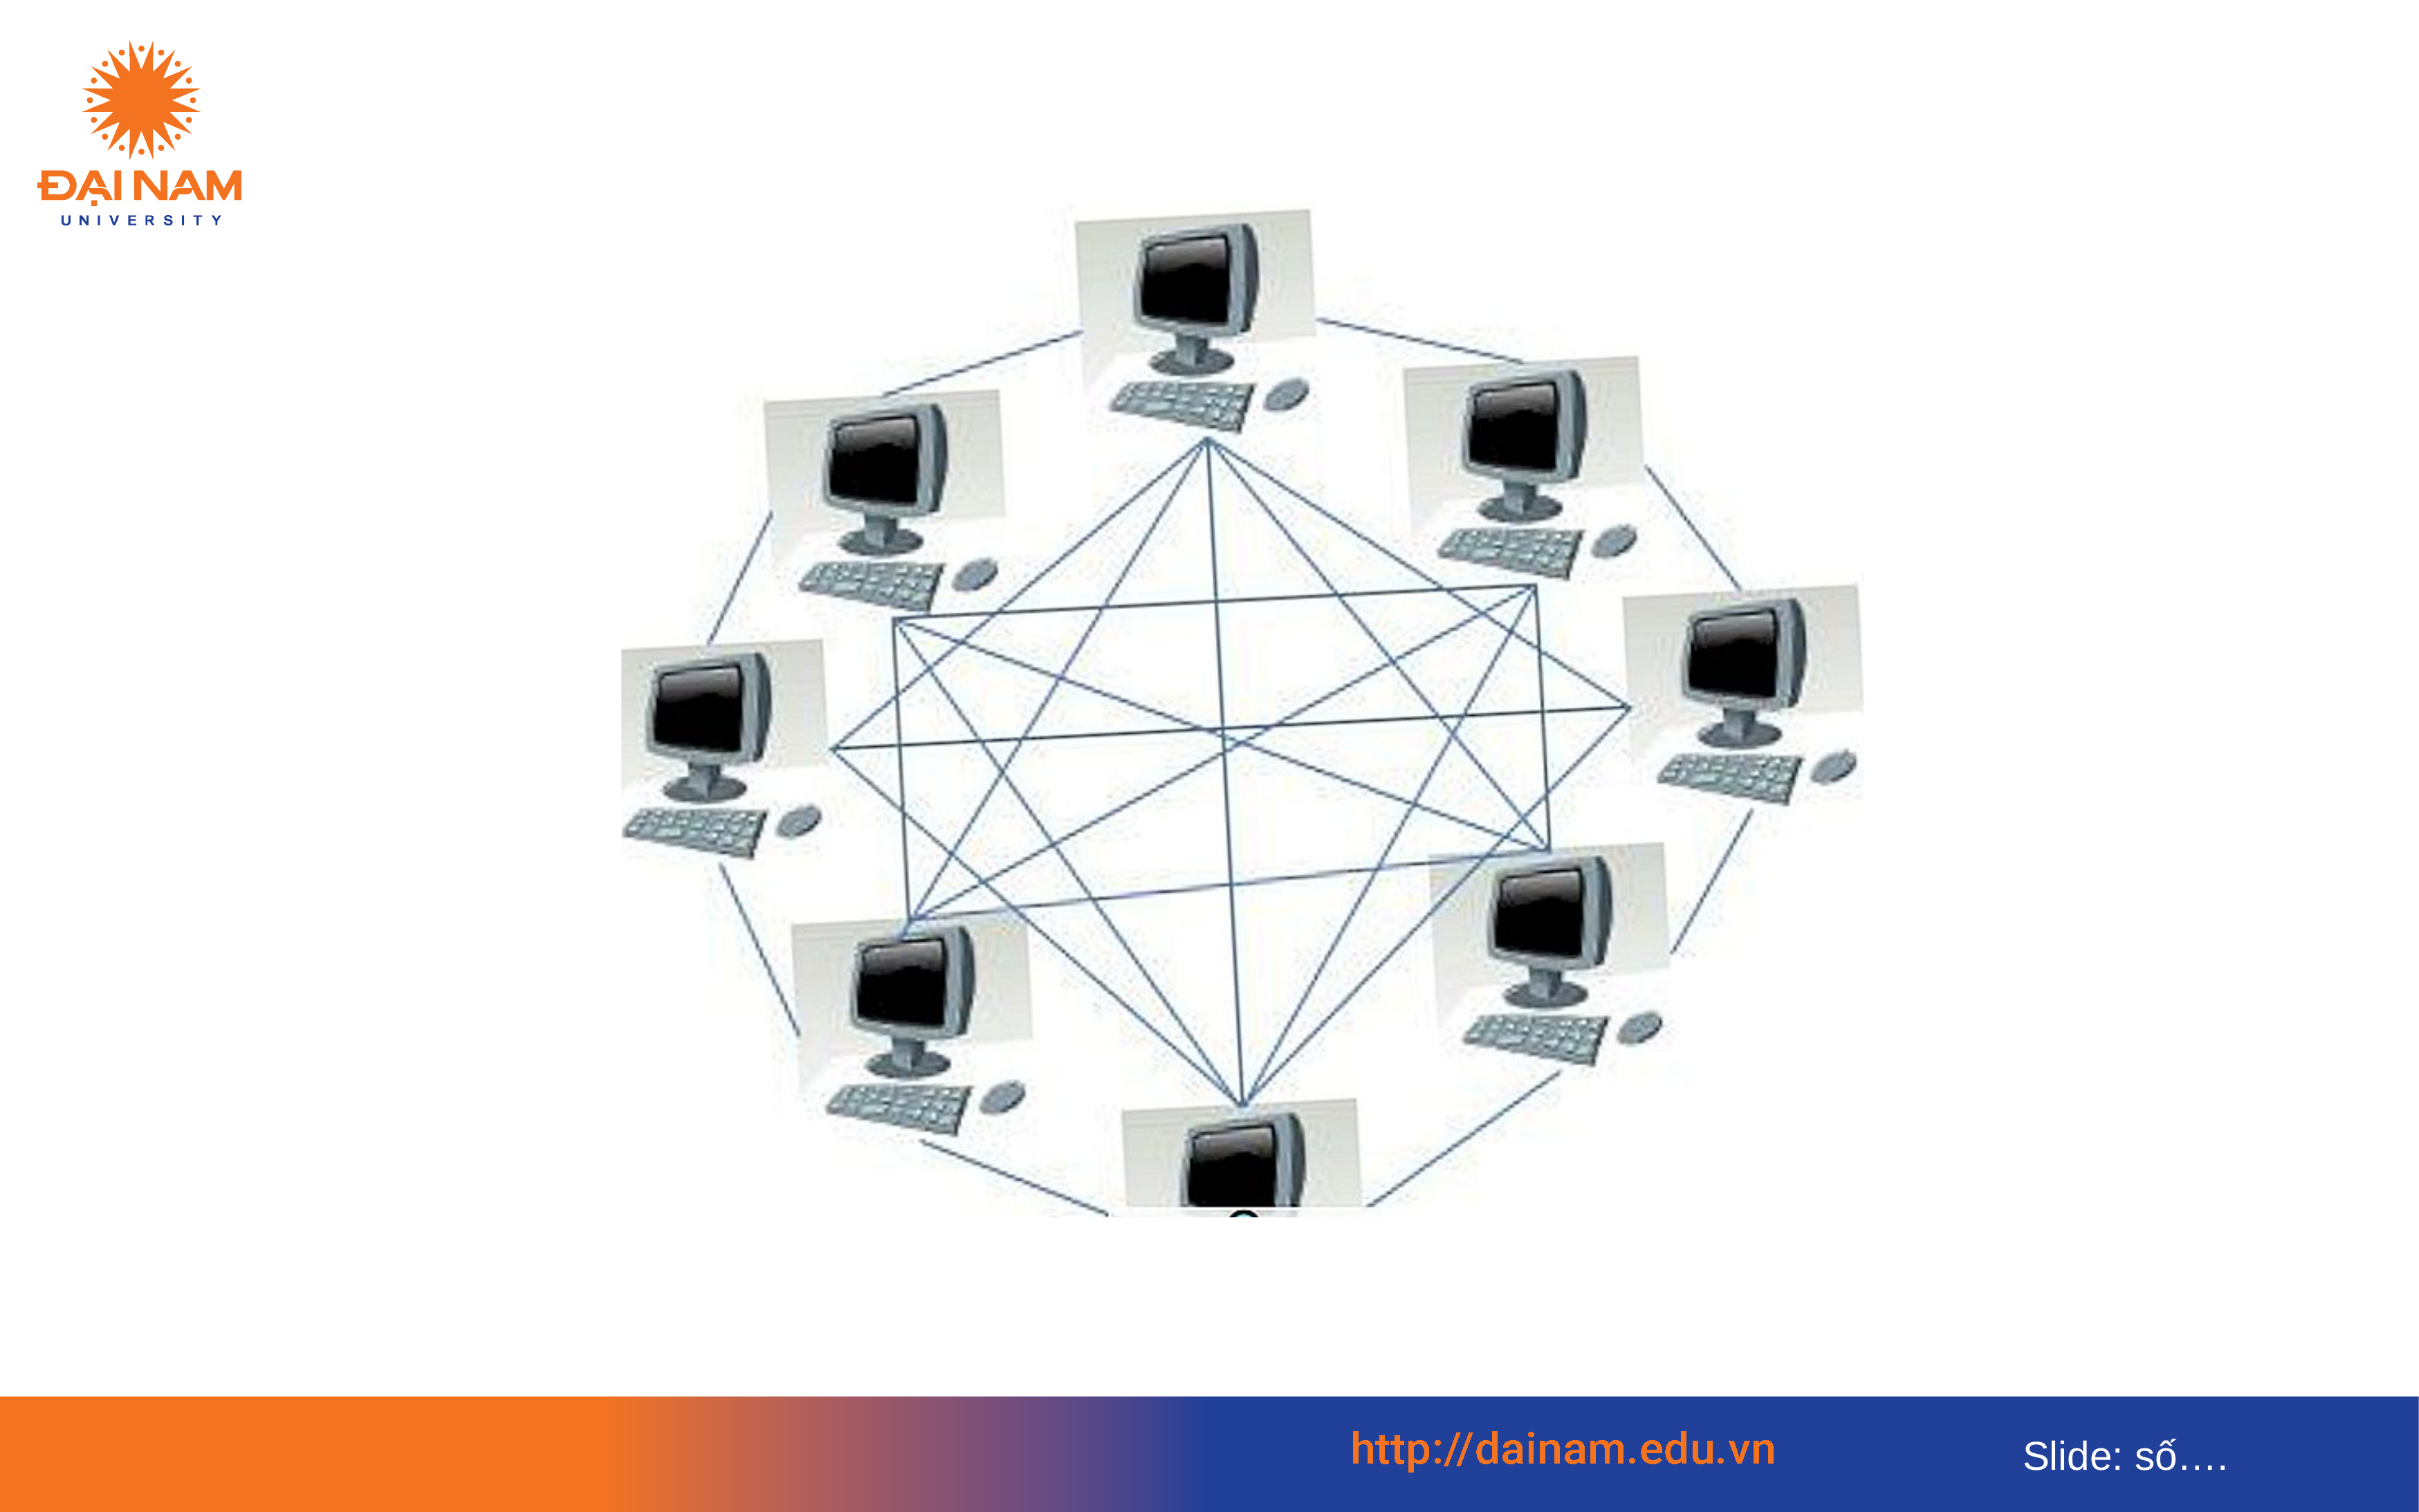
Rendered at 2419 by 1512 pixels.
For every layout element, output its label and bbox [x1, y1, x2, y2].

picture [0, 1396, 2419, 1512]
picture [621, 201, 1865, 1217]
picture [37, 40, 241, 225]
